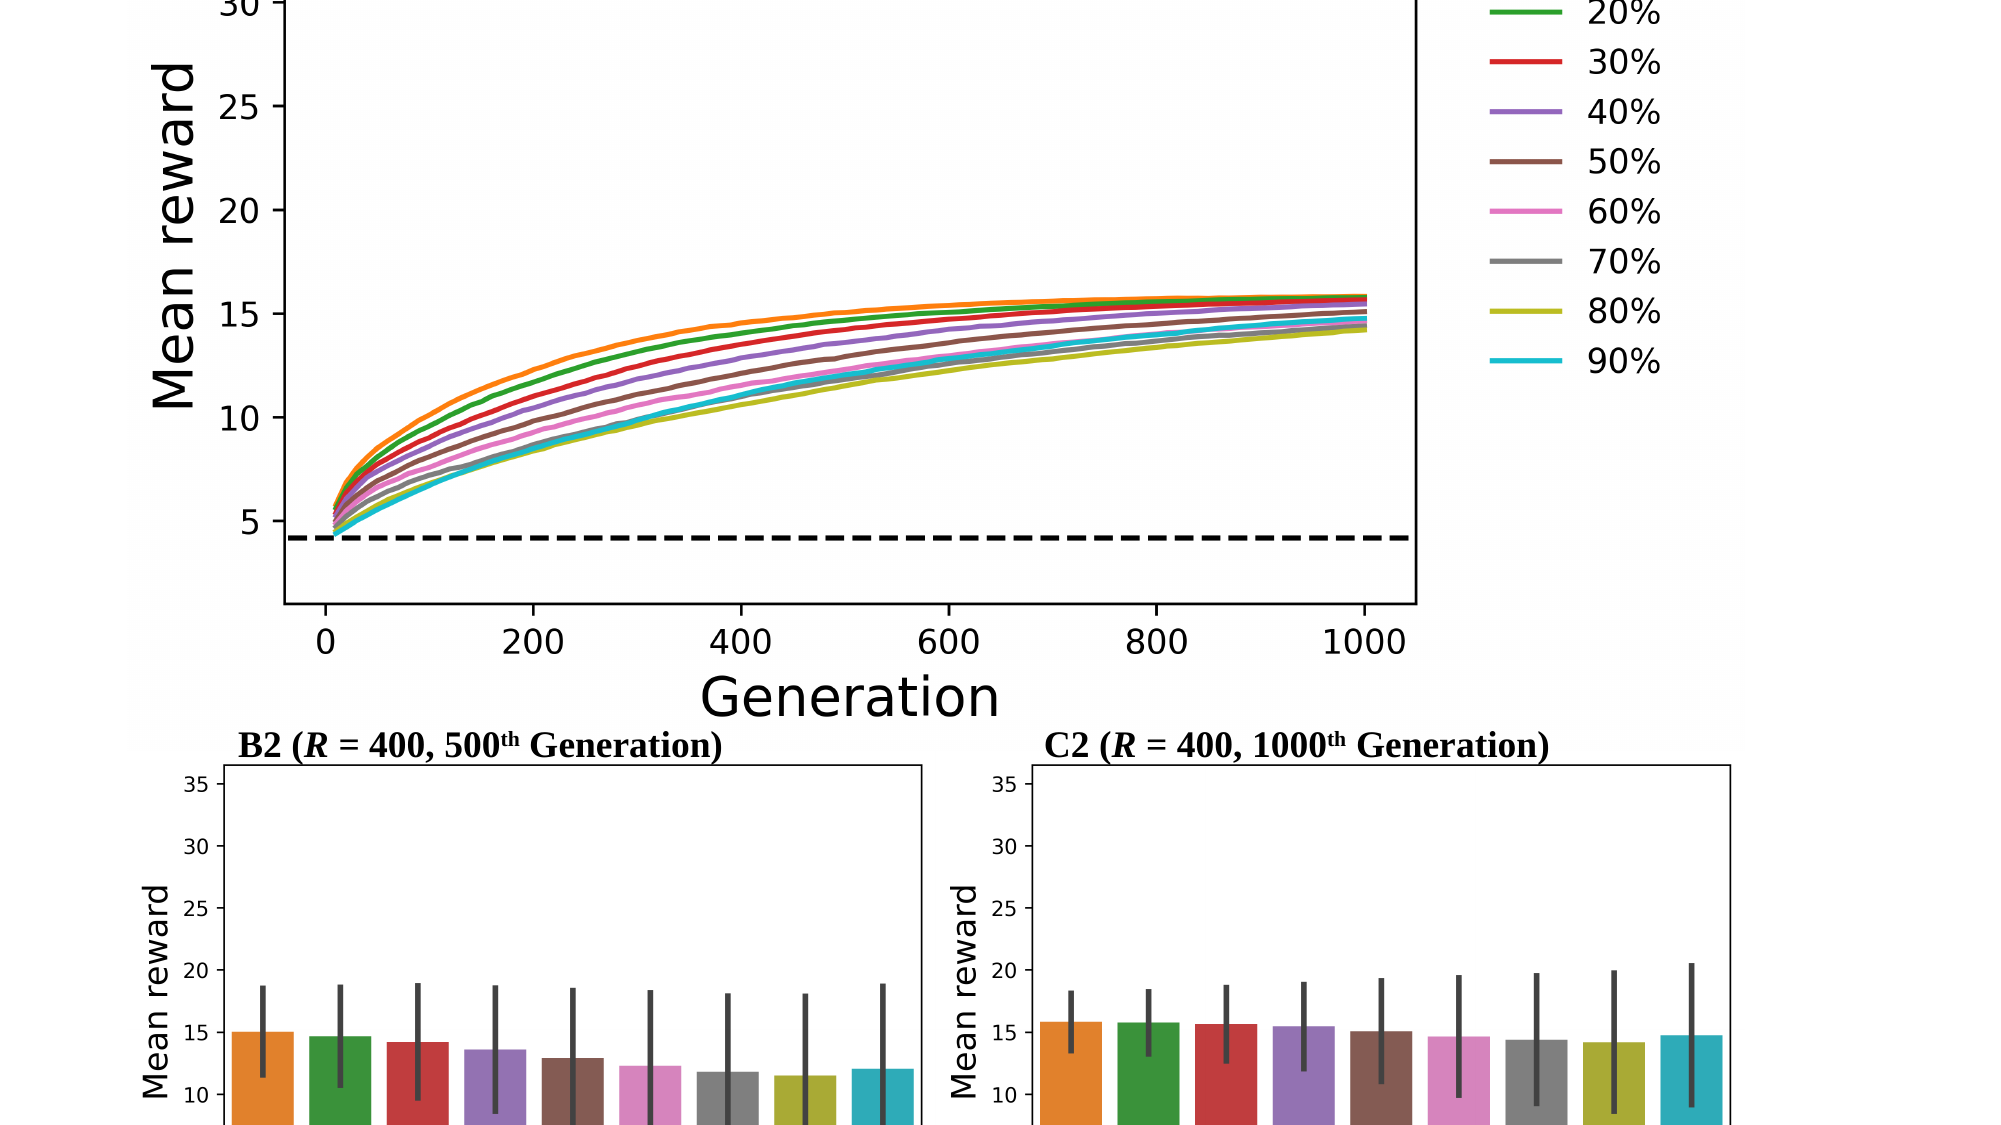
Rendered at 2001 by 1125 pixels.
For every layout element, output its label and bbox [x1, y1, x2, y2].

picture [127, 0, 1745, 1125]
